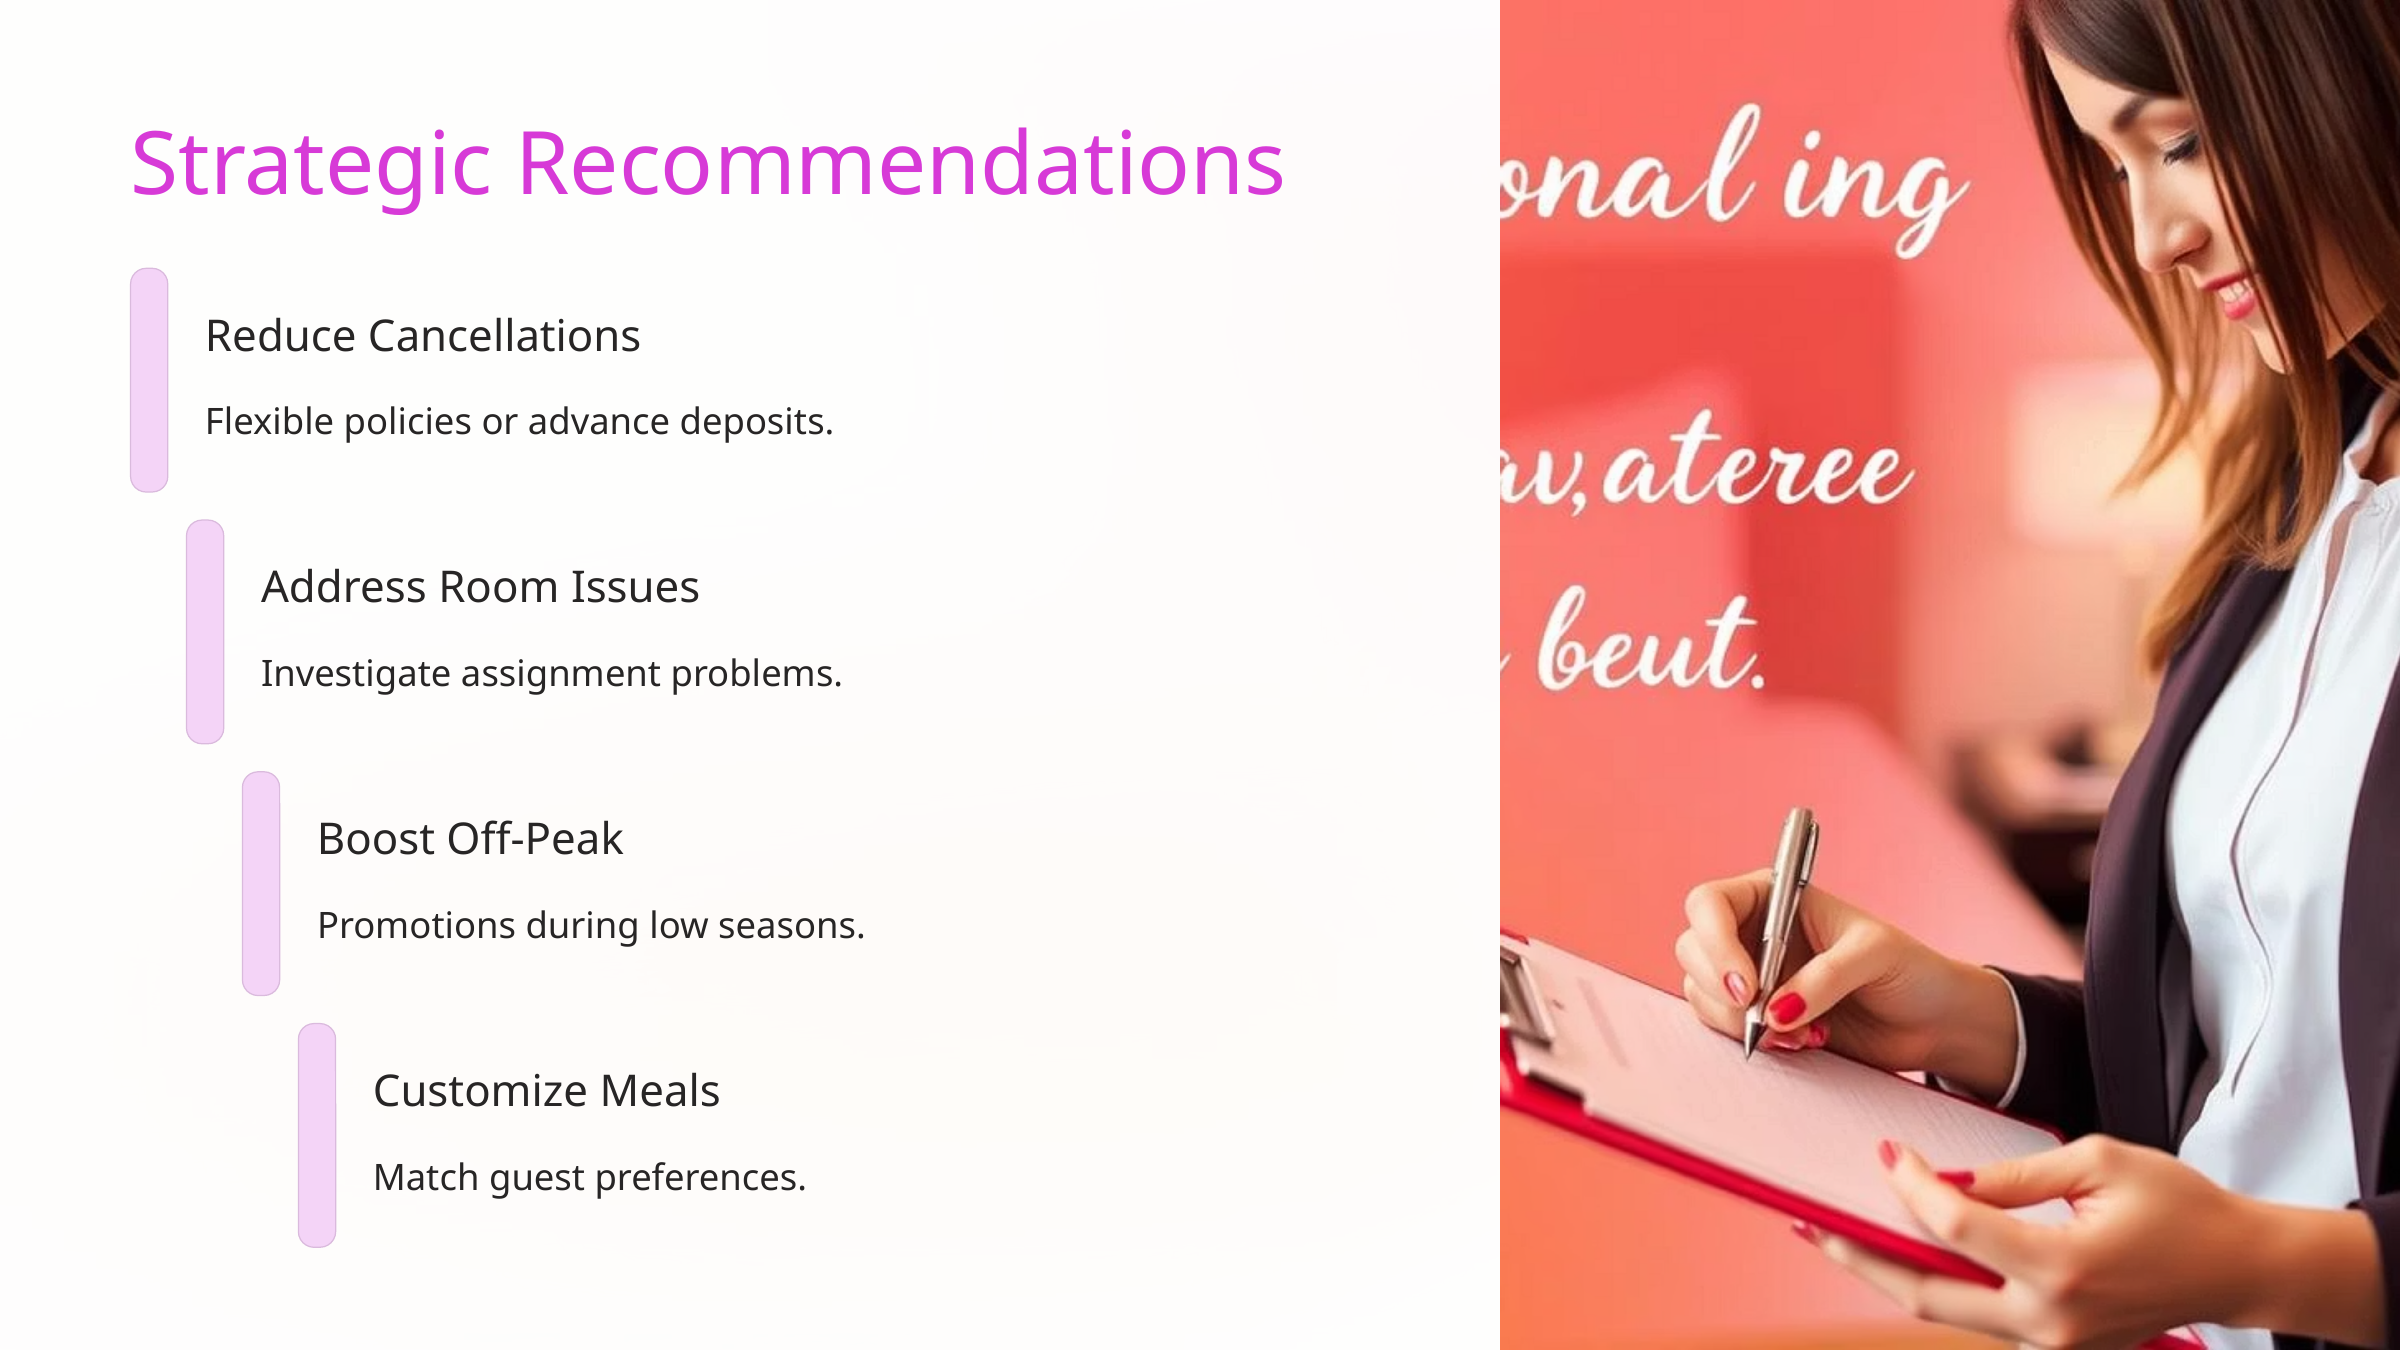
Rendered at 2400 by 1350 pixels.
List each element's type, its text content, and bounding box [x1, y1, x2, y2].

text_box Reduce Cancellations [205, 305, 644, 361]
text_box [298, 1023, 336, 1248]
text_box Flexible policies or advance deposits. [205, 382, 1370, 443]
text_box Promotions during low seasons. [317, 886, 1370, 946]
text_box [242, 771, 280, 996]
text_box Match guest preferences. [372, 1138, 1370, 1198]
text_box [186, 520, 224, 744]
text_box [130, 268, 168, 493]
picture [1499, 0, 2400, 1350]
text_box Customize Meals [372, 1060, 812, 1116]
text_box Investigate assignment problems. [261, 634, 1370, 695]
text_box Boost Off-Peak [316, 809, 756, 864]
text_box Strategic Recommendations [130, 102, 1248, 213]
text_box Address Room Issues [261, 557, 700, 613]
